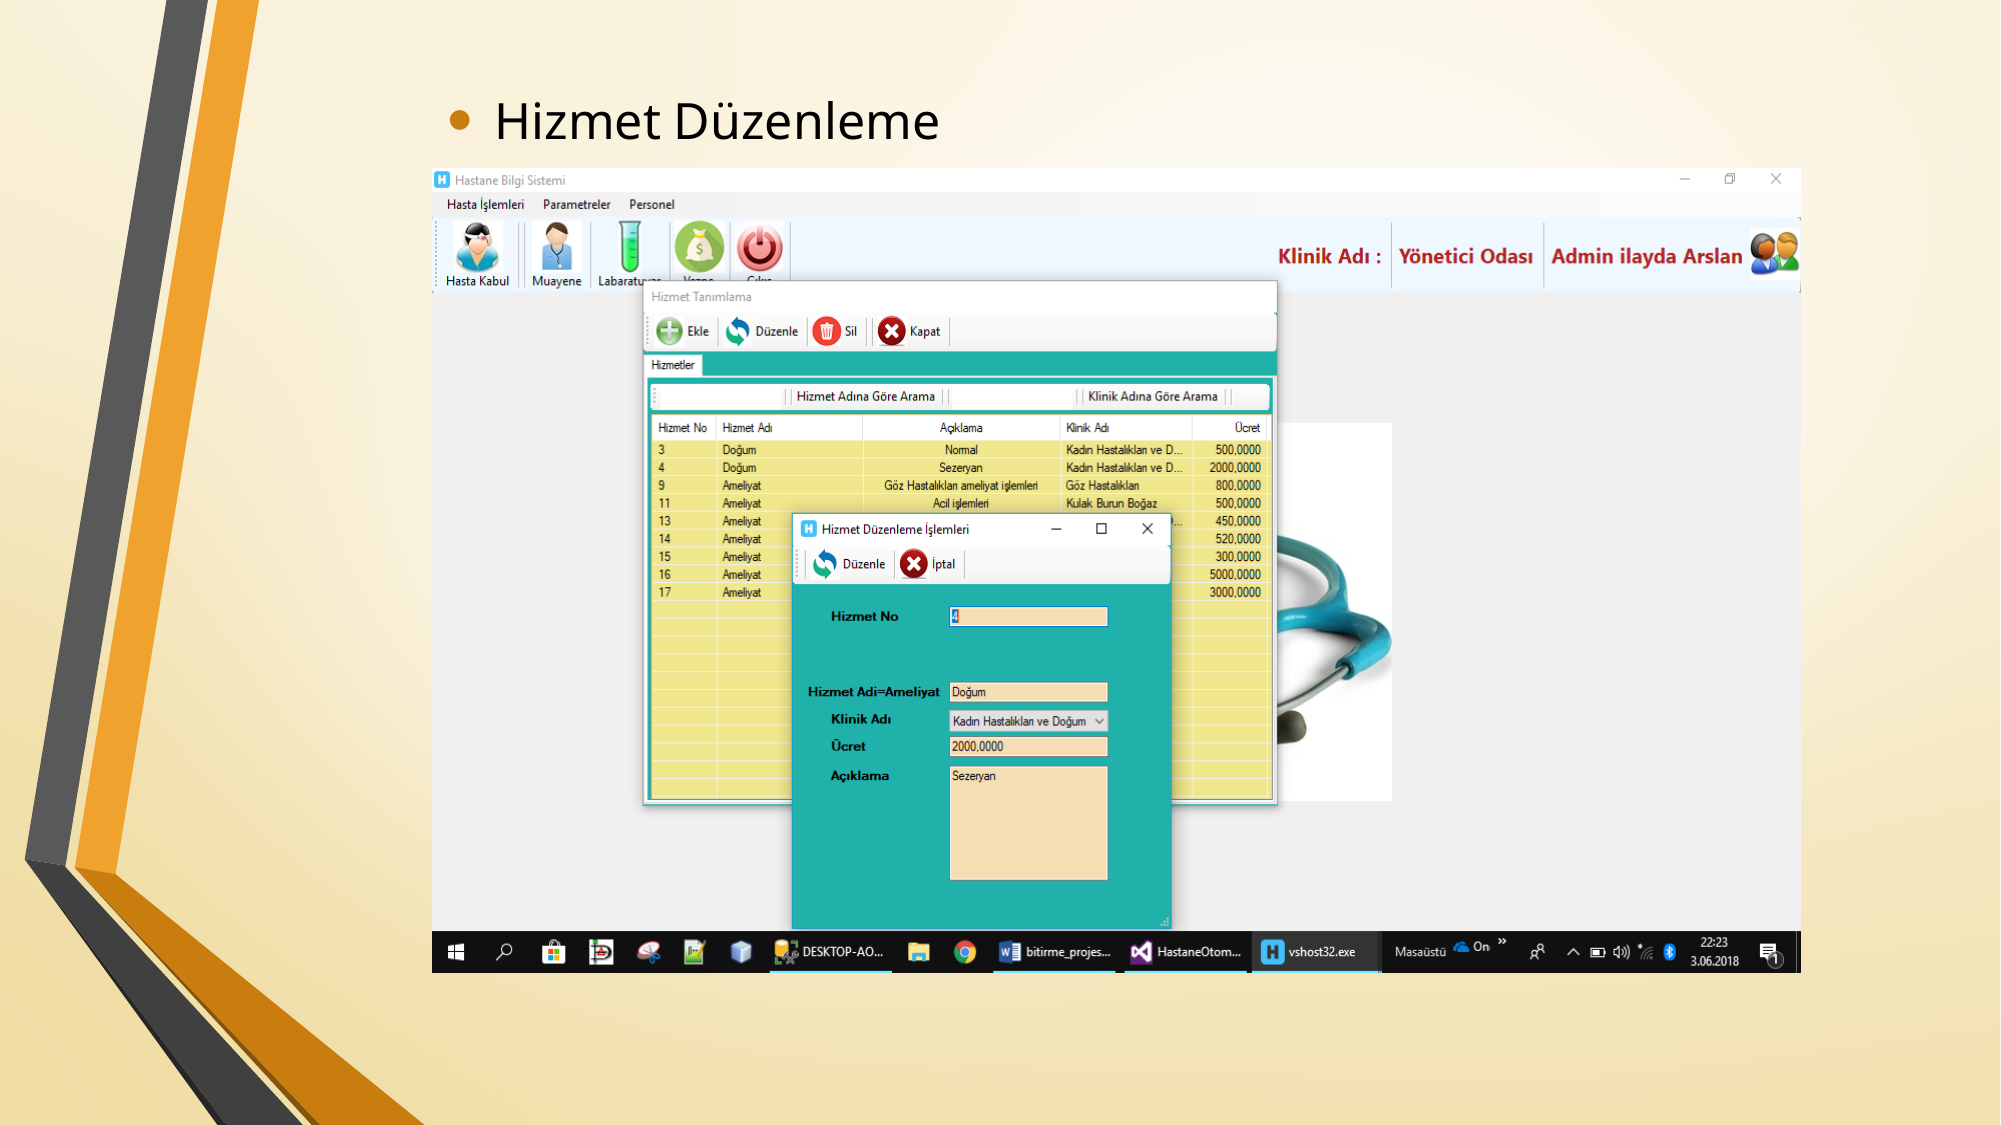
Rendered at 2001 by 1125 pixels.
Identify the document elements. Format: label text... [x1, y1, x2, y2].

picture [432, 168, 1801, 974]
list Hizmet Düzenleme [432, 22, 2000, 218]
